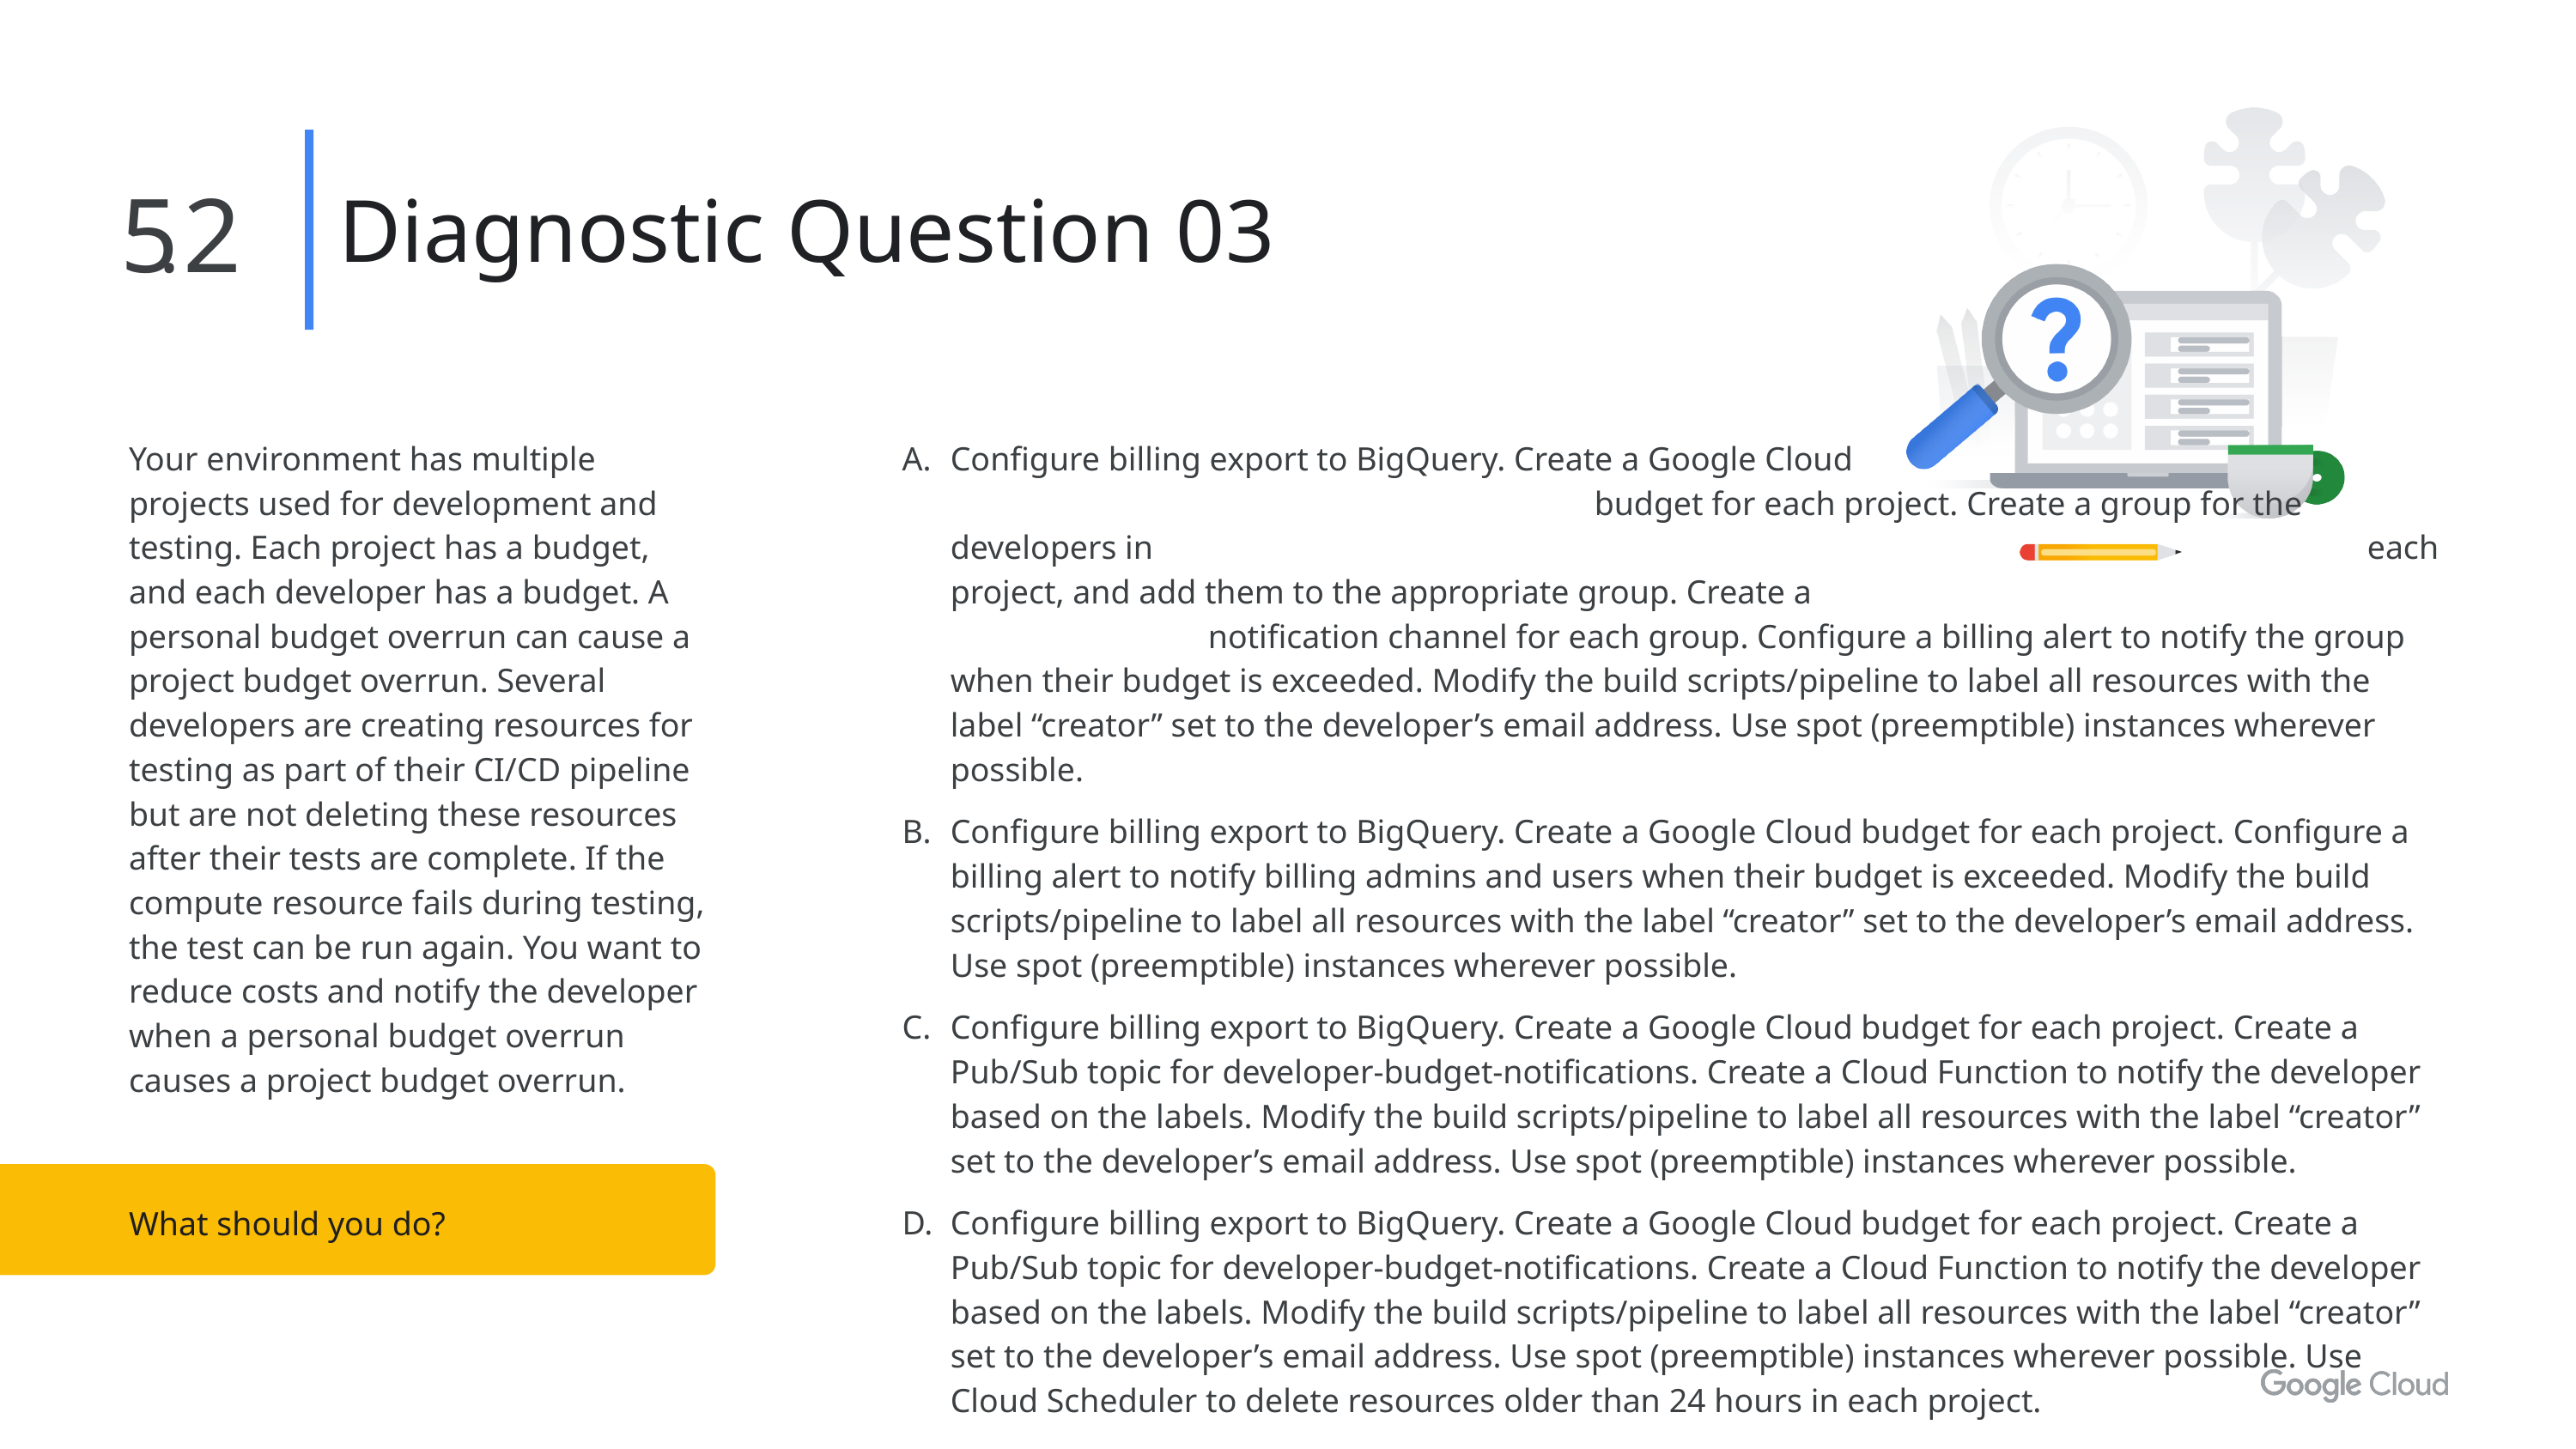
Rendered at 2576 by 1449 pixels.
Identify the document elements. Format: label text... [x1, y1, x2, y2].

text_box Your environment has multiple projects used for development and testing. Each project has a budget, and each developer has a budget. A personal budget overrun can cause a project budget overrun. Several developers are creating resources for testing as part of their CI/CD pipeline but are not deleting these resources after their tests are complete. If the compute resource fails during testing, the test can be run again. You want to reduce costs and notify the developer when a personal budget overrun causes a project budget overrun. [129, 432, 722, 1112]
text_box What should you do? [129, 1175, 644, 1264]
text_box [305, 130, 314, 330]
text_box Diagnostic Question 03 [338, 187, 1776, 332]
picture [2261, 1369, 2448, 1403]
picture [1906, 107, 2385, 561]
text_box . [146, 183, 223, 301]
text_box 5 2 [107, 147, 305, 316]
text_box [0, 1164, 716, 1276]
text_box Configure billing export to BigQuery. Create a Google Cloud budget for each project. Create a group for the developers in each project, and add them to the appropriate group. Create a notification channel for each group. Configure a billing alert to notify the group when their budget is exceeded. Modify the build scripts/pipeline to label all resources with the label “creator” set to the developer’s email address. Use spot (preemptible) instances wherever possible. Configure billing export to BigQuery. Create a Google Cloud budget for each project. Configure a billing alert to notify billing admins and users when their budget is exceeded. Modify the build scripts/pipeline to label all resources with the label “creator” set to the developer’s email address. Use spot (preemptible) instances wherever possible. Configure billing export to BigQuery. Create a Google Cloud budget for each project. Create a Pub/Sub topic for developer-budget-notifications. Create a Cloud Function to notify the developer based on the labels. Modify the build scripts/pipeline to label all resources with the label “creator” set to the developer’s email address. Use spot (preemptible) instances wherever possible. Configure billing export to BigQuery. Create a Google Cloud budget for each project. Create a Pub/Sub topic for developer-budget-notifications. Create a Cloud Function to notify the developer based on the labels. Modify the build scripts/pipeline to label all resources with the label “creator” set to the developer’s email address. Use spot (preemptible) instances wherever possible. Use Cloud Scheduler to delete resources older than 24 hours in each project. [885, 433, 2447, 1363]
